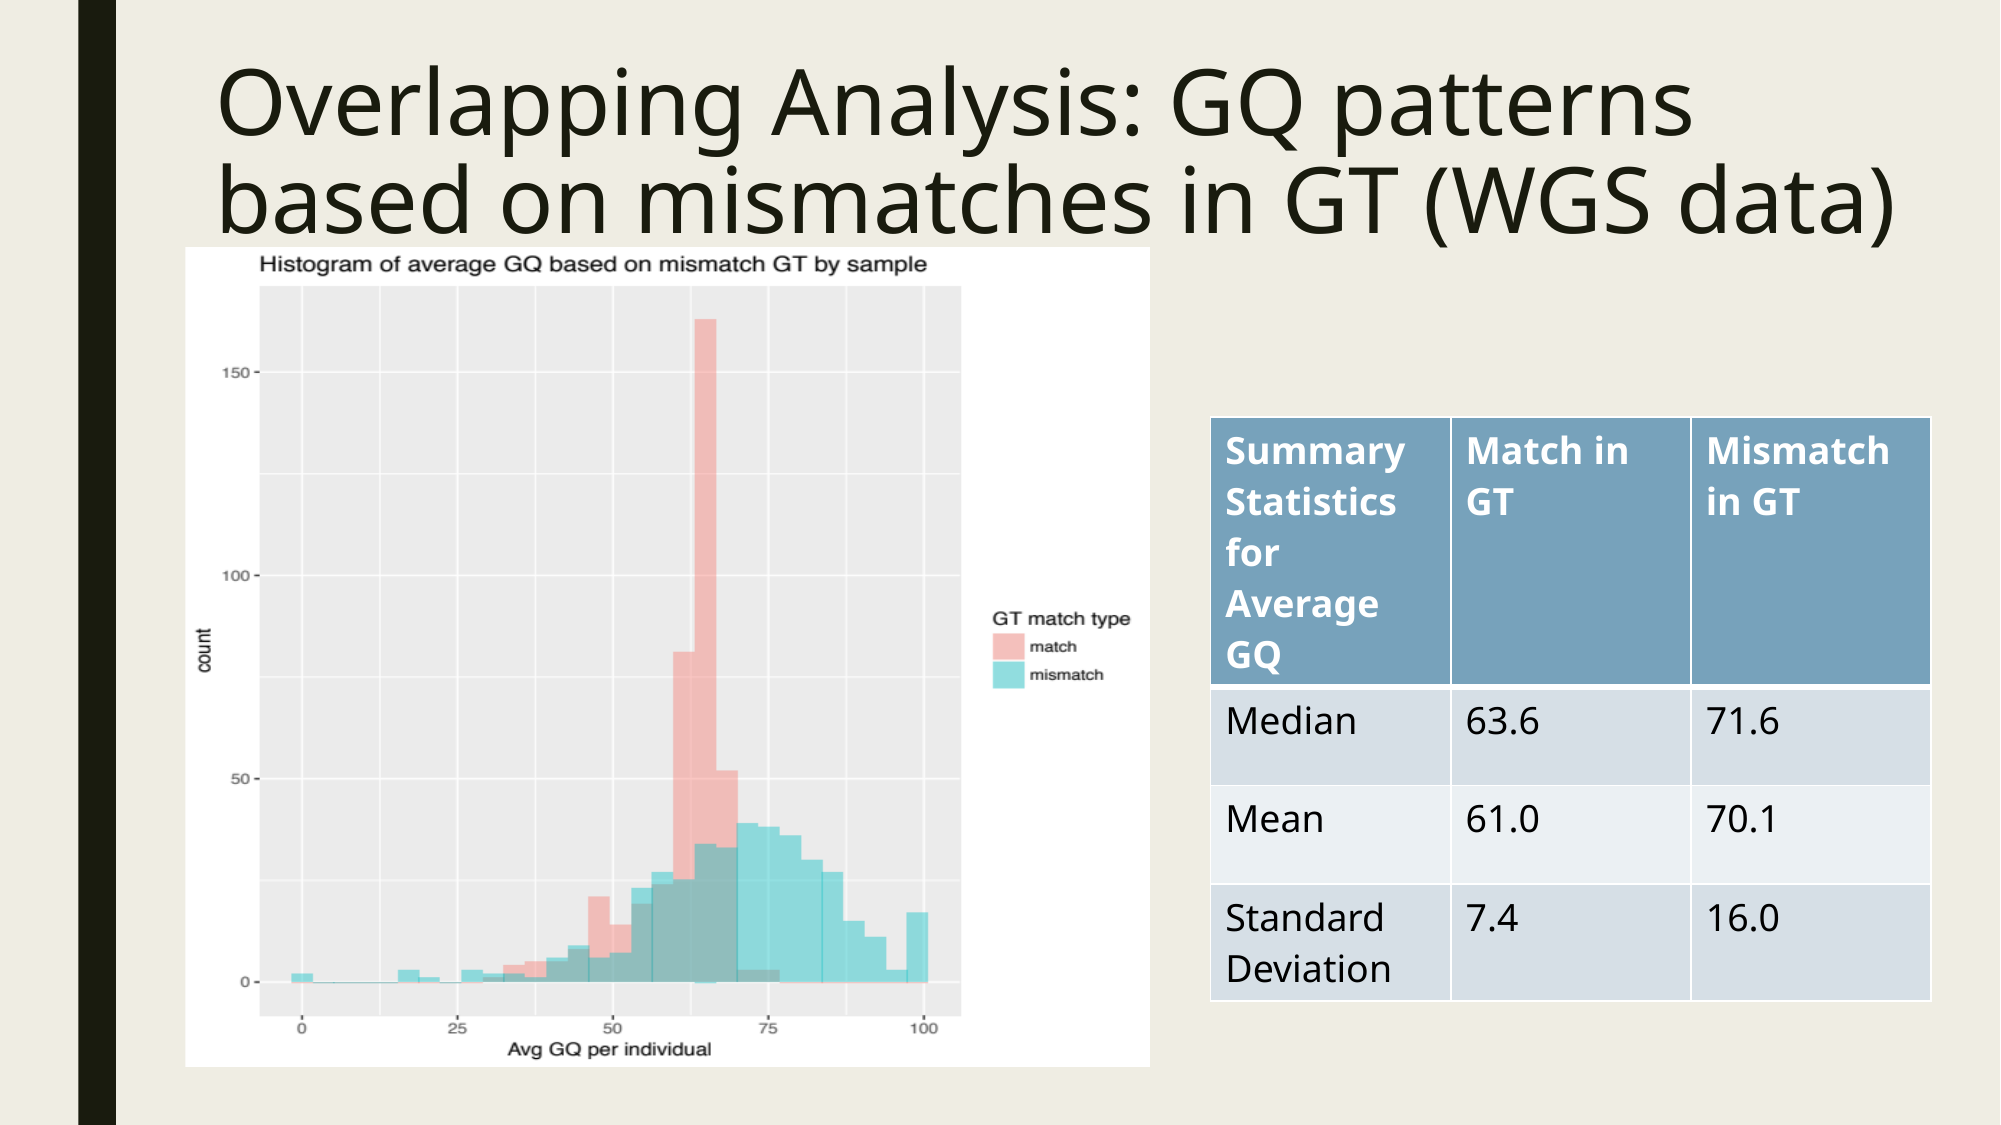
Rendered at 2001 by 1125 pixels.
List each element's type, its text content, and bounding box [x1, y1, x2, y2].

table_header Summary Statistics for Average GQ [1211, 418, 1450, 684]
picture [185, 247, 1150, 1067]
table_cell 7.4 [1452, 885, 1690, 1000]
table_cell Mean [1211, 786, 1450, 883]
table_cell Median [1211, 690, 1450, 785]
table_cell 71.6 [1692, 690, 1930, 785]
table_cell 16.0 [1692, 885, 1930, 1000]
table_cell 61.0 [1452, 786, 1690, 883]
table_cell 63.6 [1452, 690, 1690, 785]
table_header Match in GT [1452, 418, 1690, 684]
table_header Mismatch in GT [1692, 418, 1930, 684]
table_cell 70.1 [1692, 786, 1930, 883]
table_cell Standard Deviation [1211, 885, 1450, 1000]
title Overlapping Analysis: GQ patterns based on mismatches in GT (WGS data) [200, 50, 1948, 294]
